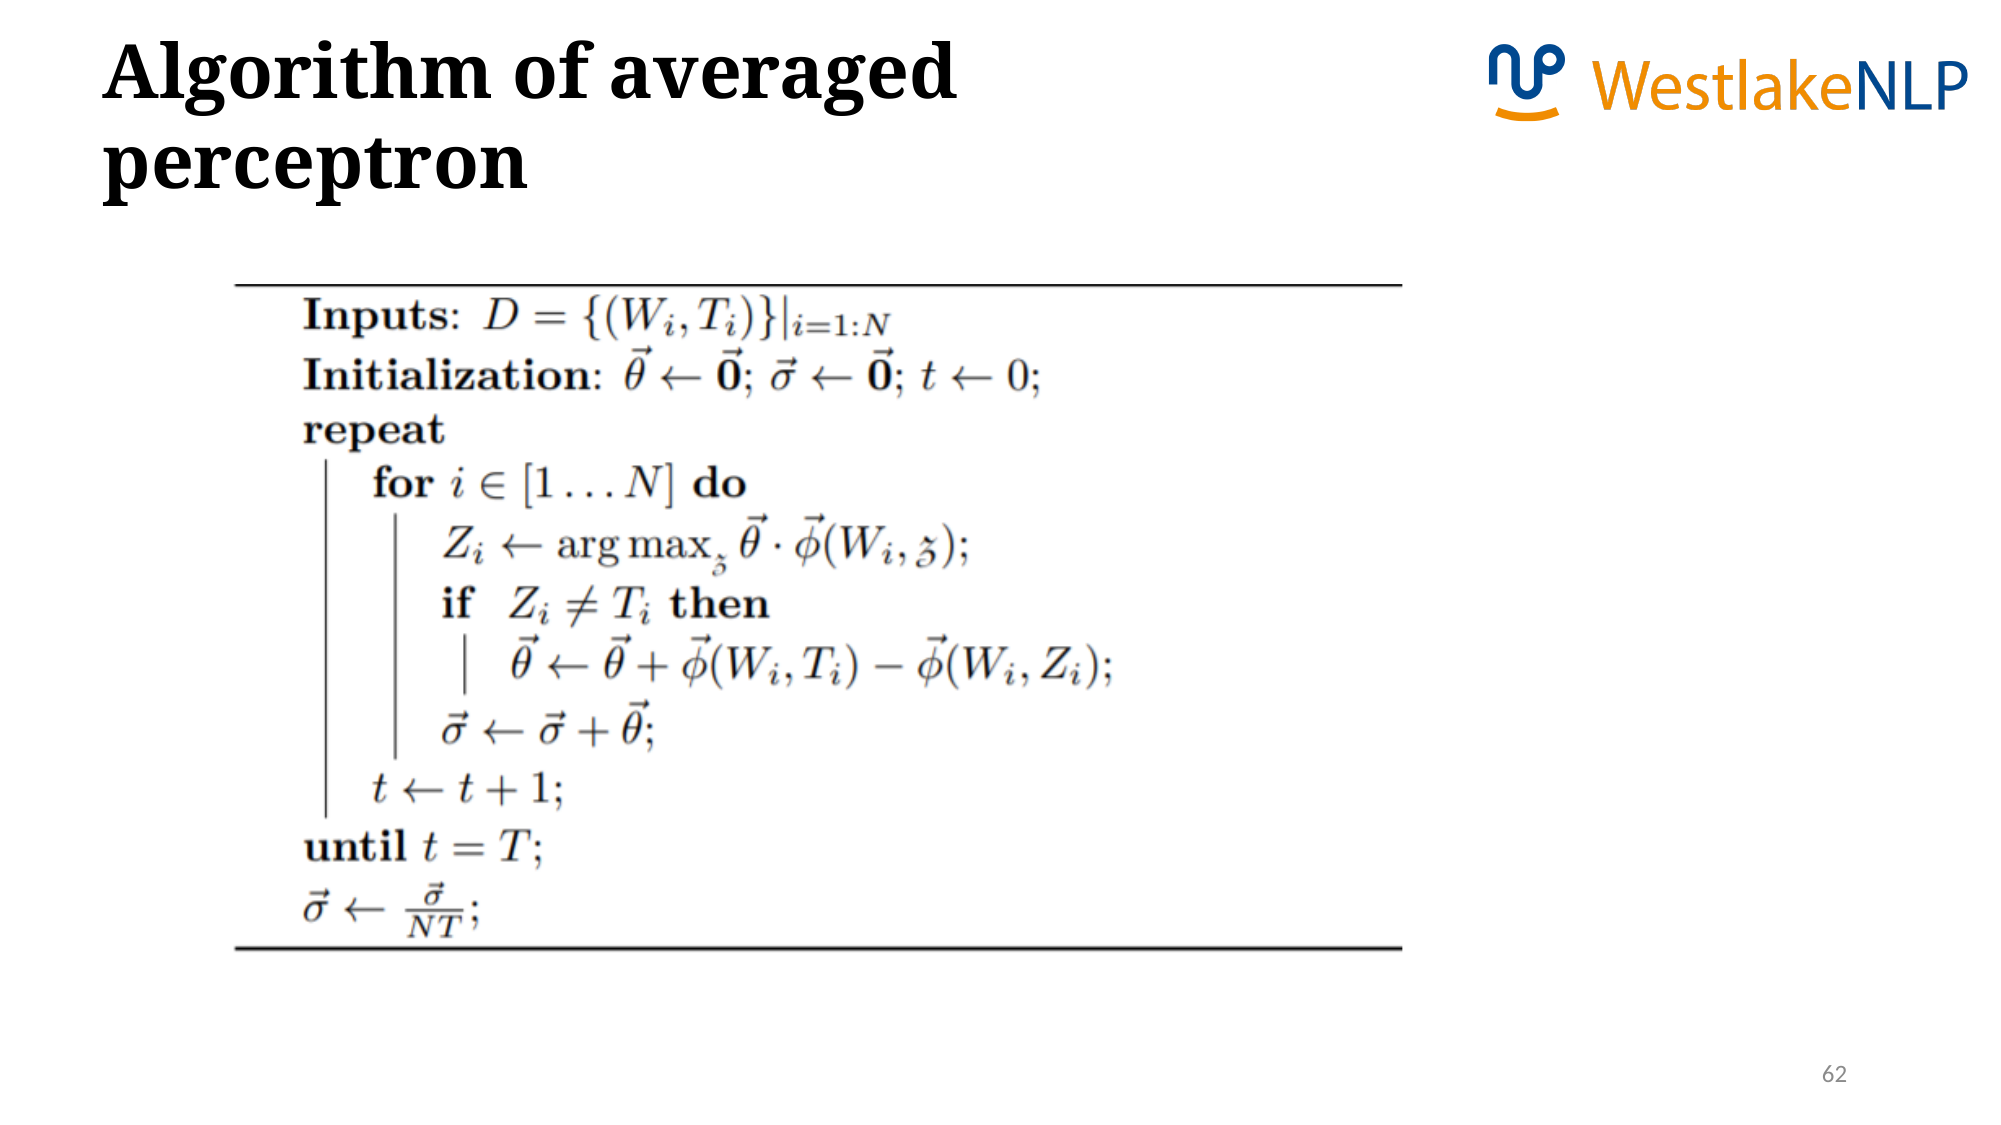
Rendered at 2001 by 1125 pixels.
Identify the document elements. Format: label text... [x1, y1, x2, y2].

picture [213, 284, 1403, 1010]
picture [1459, 0, 2000, 170]
slide_number 62 [1412, 1042, 1863, 1103]
text_box Algorithm of averaged perceptron [87, 16, 1403, 212]
